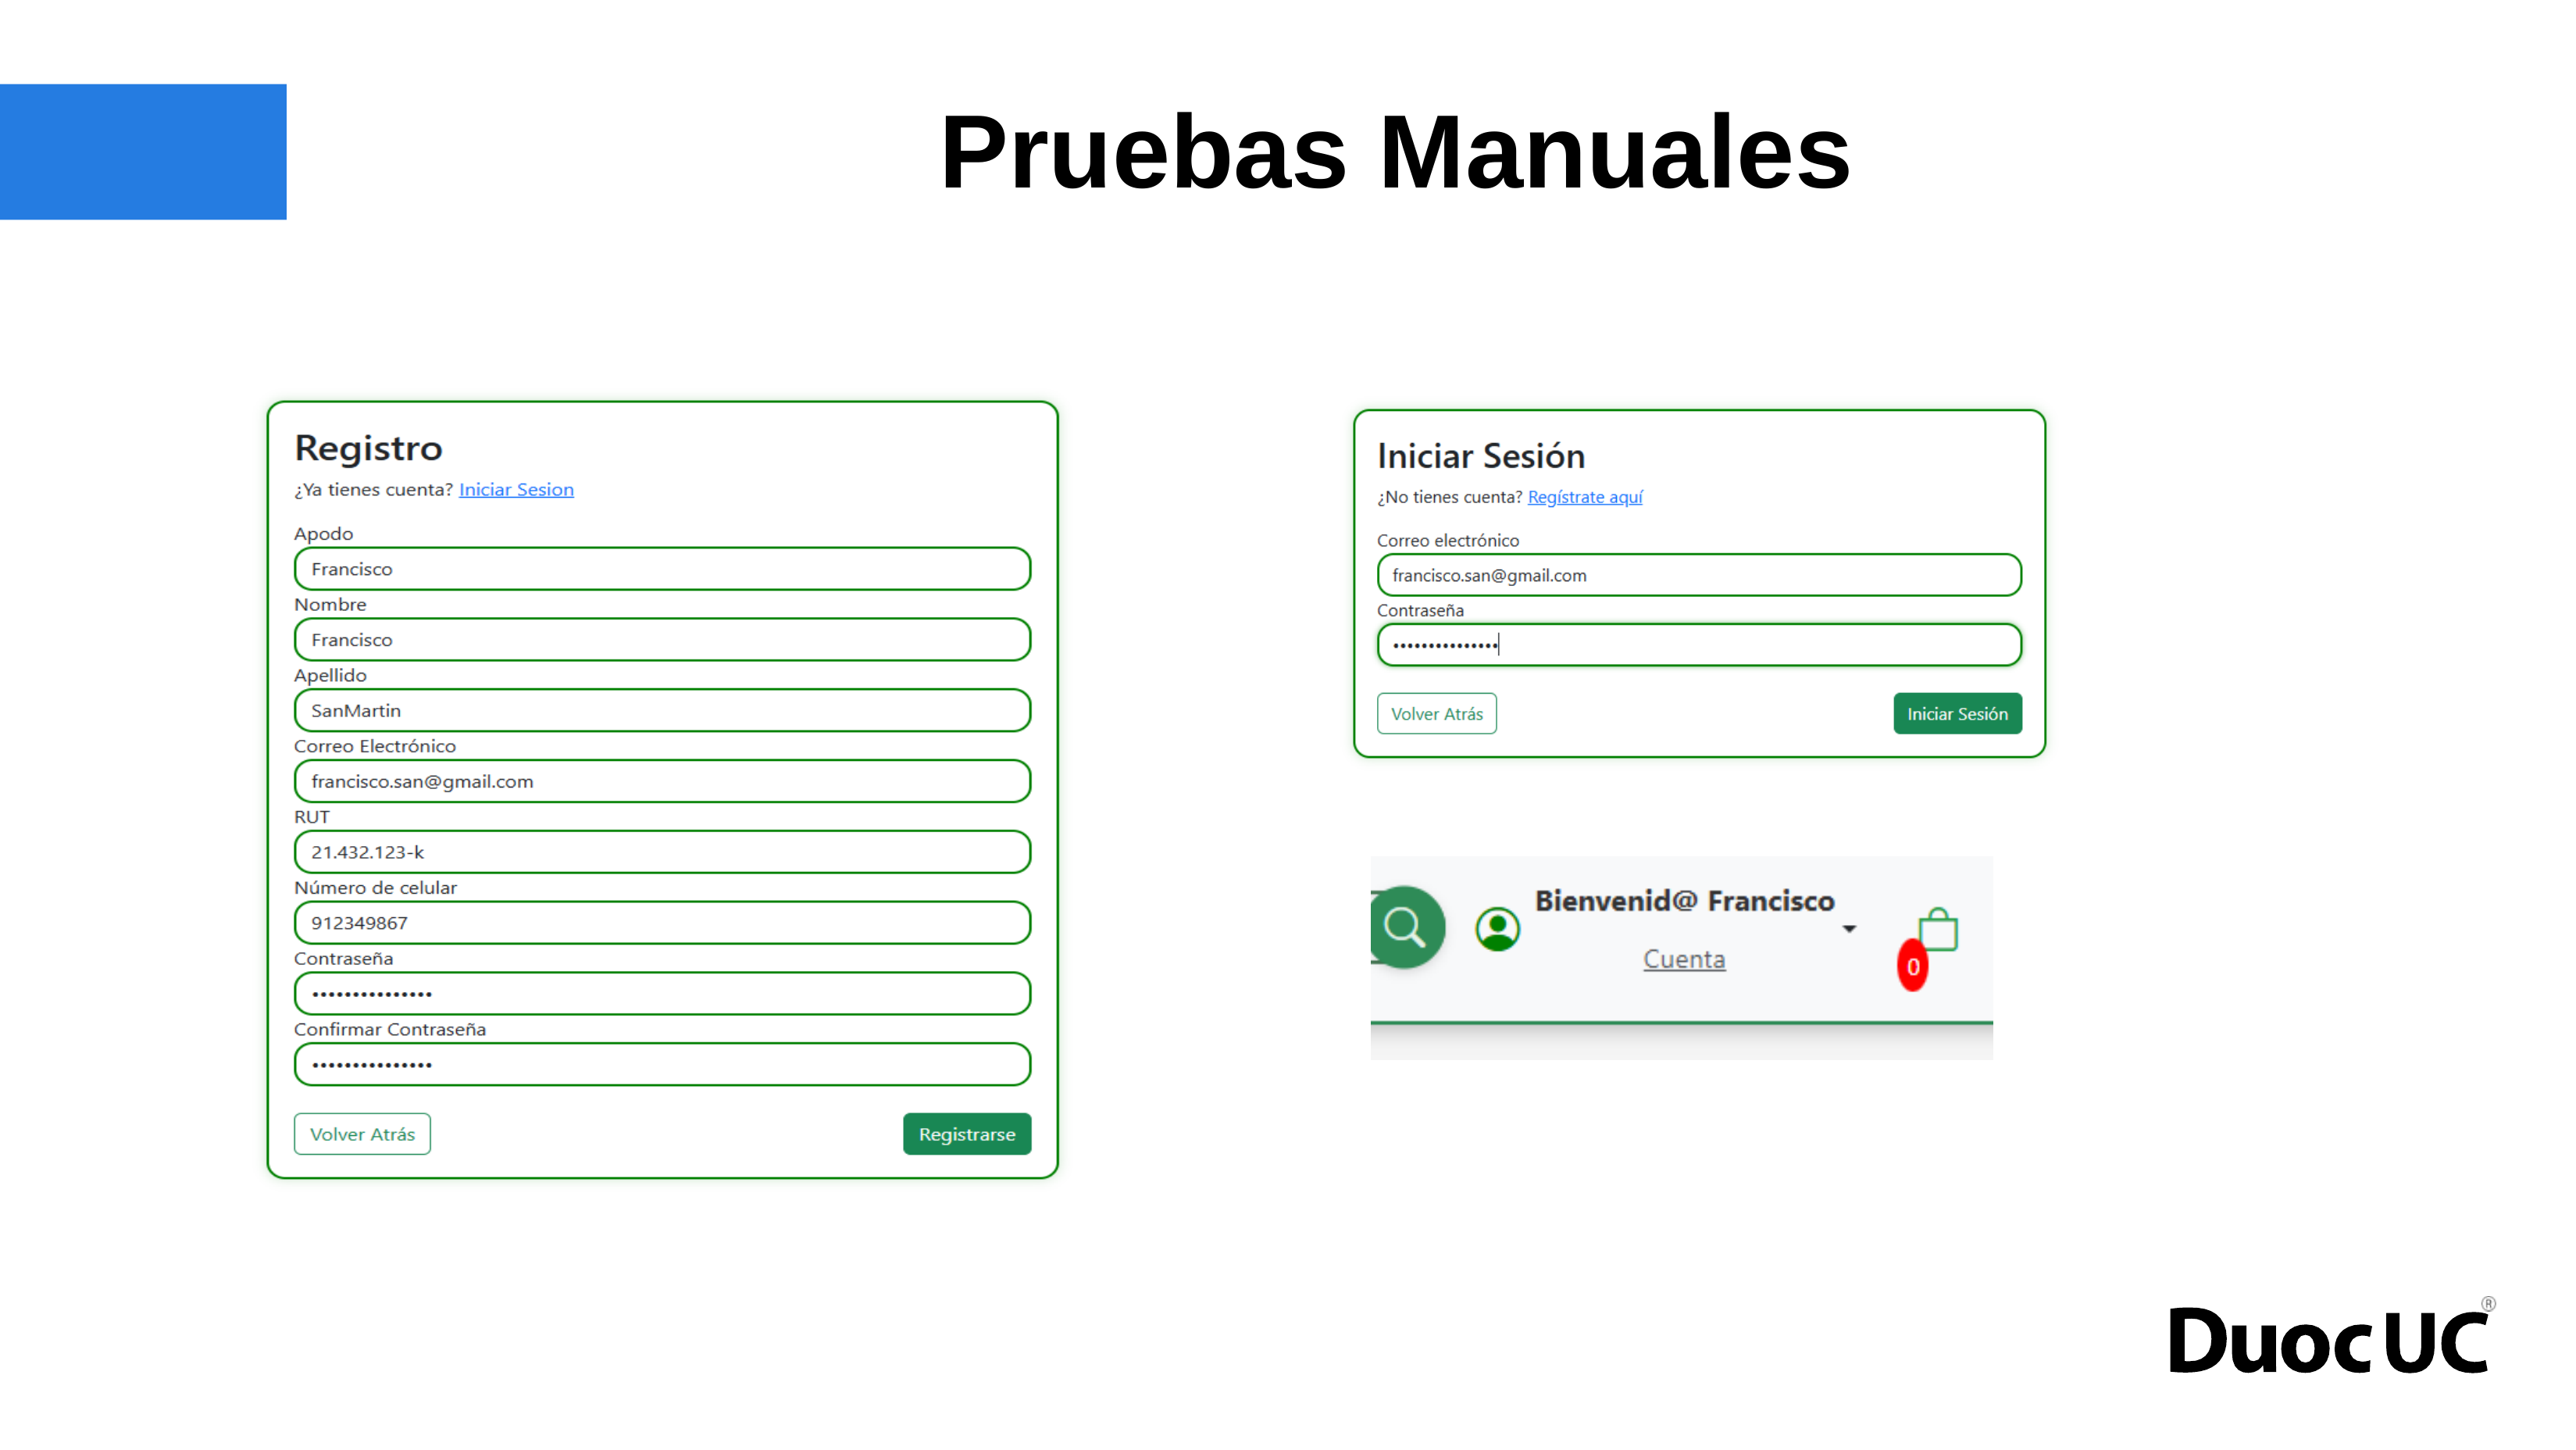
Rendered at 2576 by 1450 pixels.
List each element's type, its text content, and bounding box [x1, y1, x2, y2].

picture [246, 385, 1076, 1202]
picture [1329, 385, 2065, 787]
picture [1371, 856, 1993, 1061]
title Pruebas Manuales [308, 84, 2485, 327]
picture [2481, 1296, 2496, 1312]
